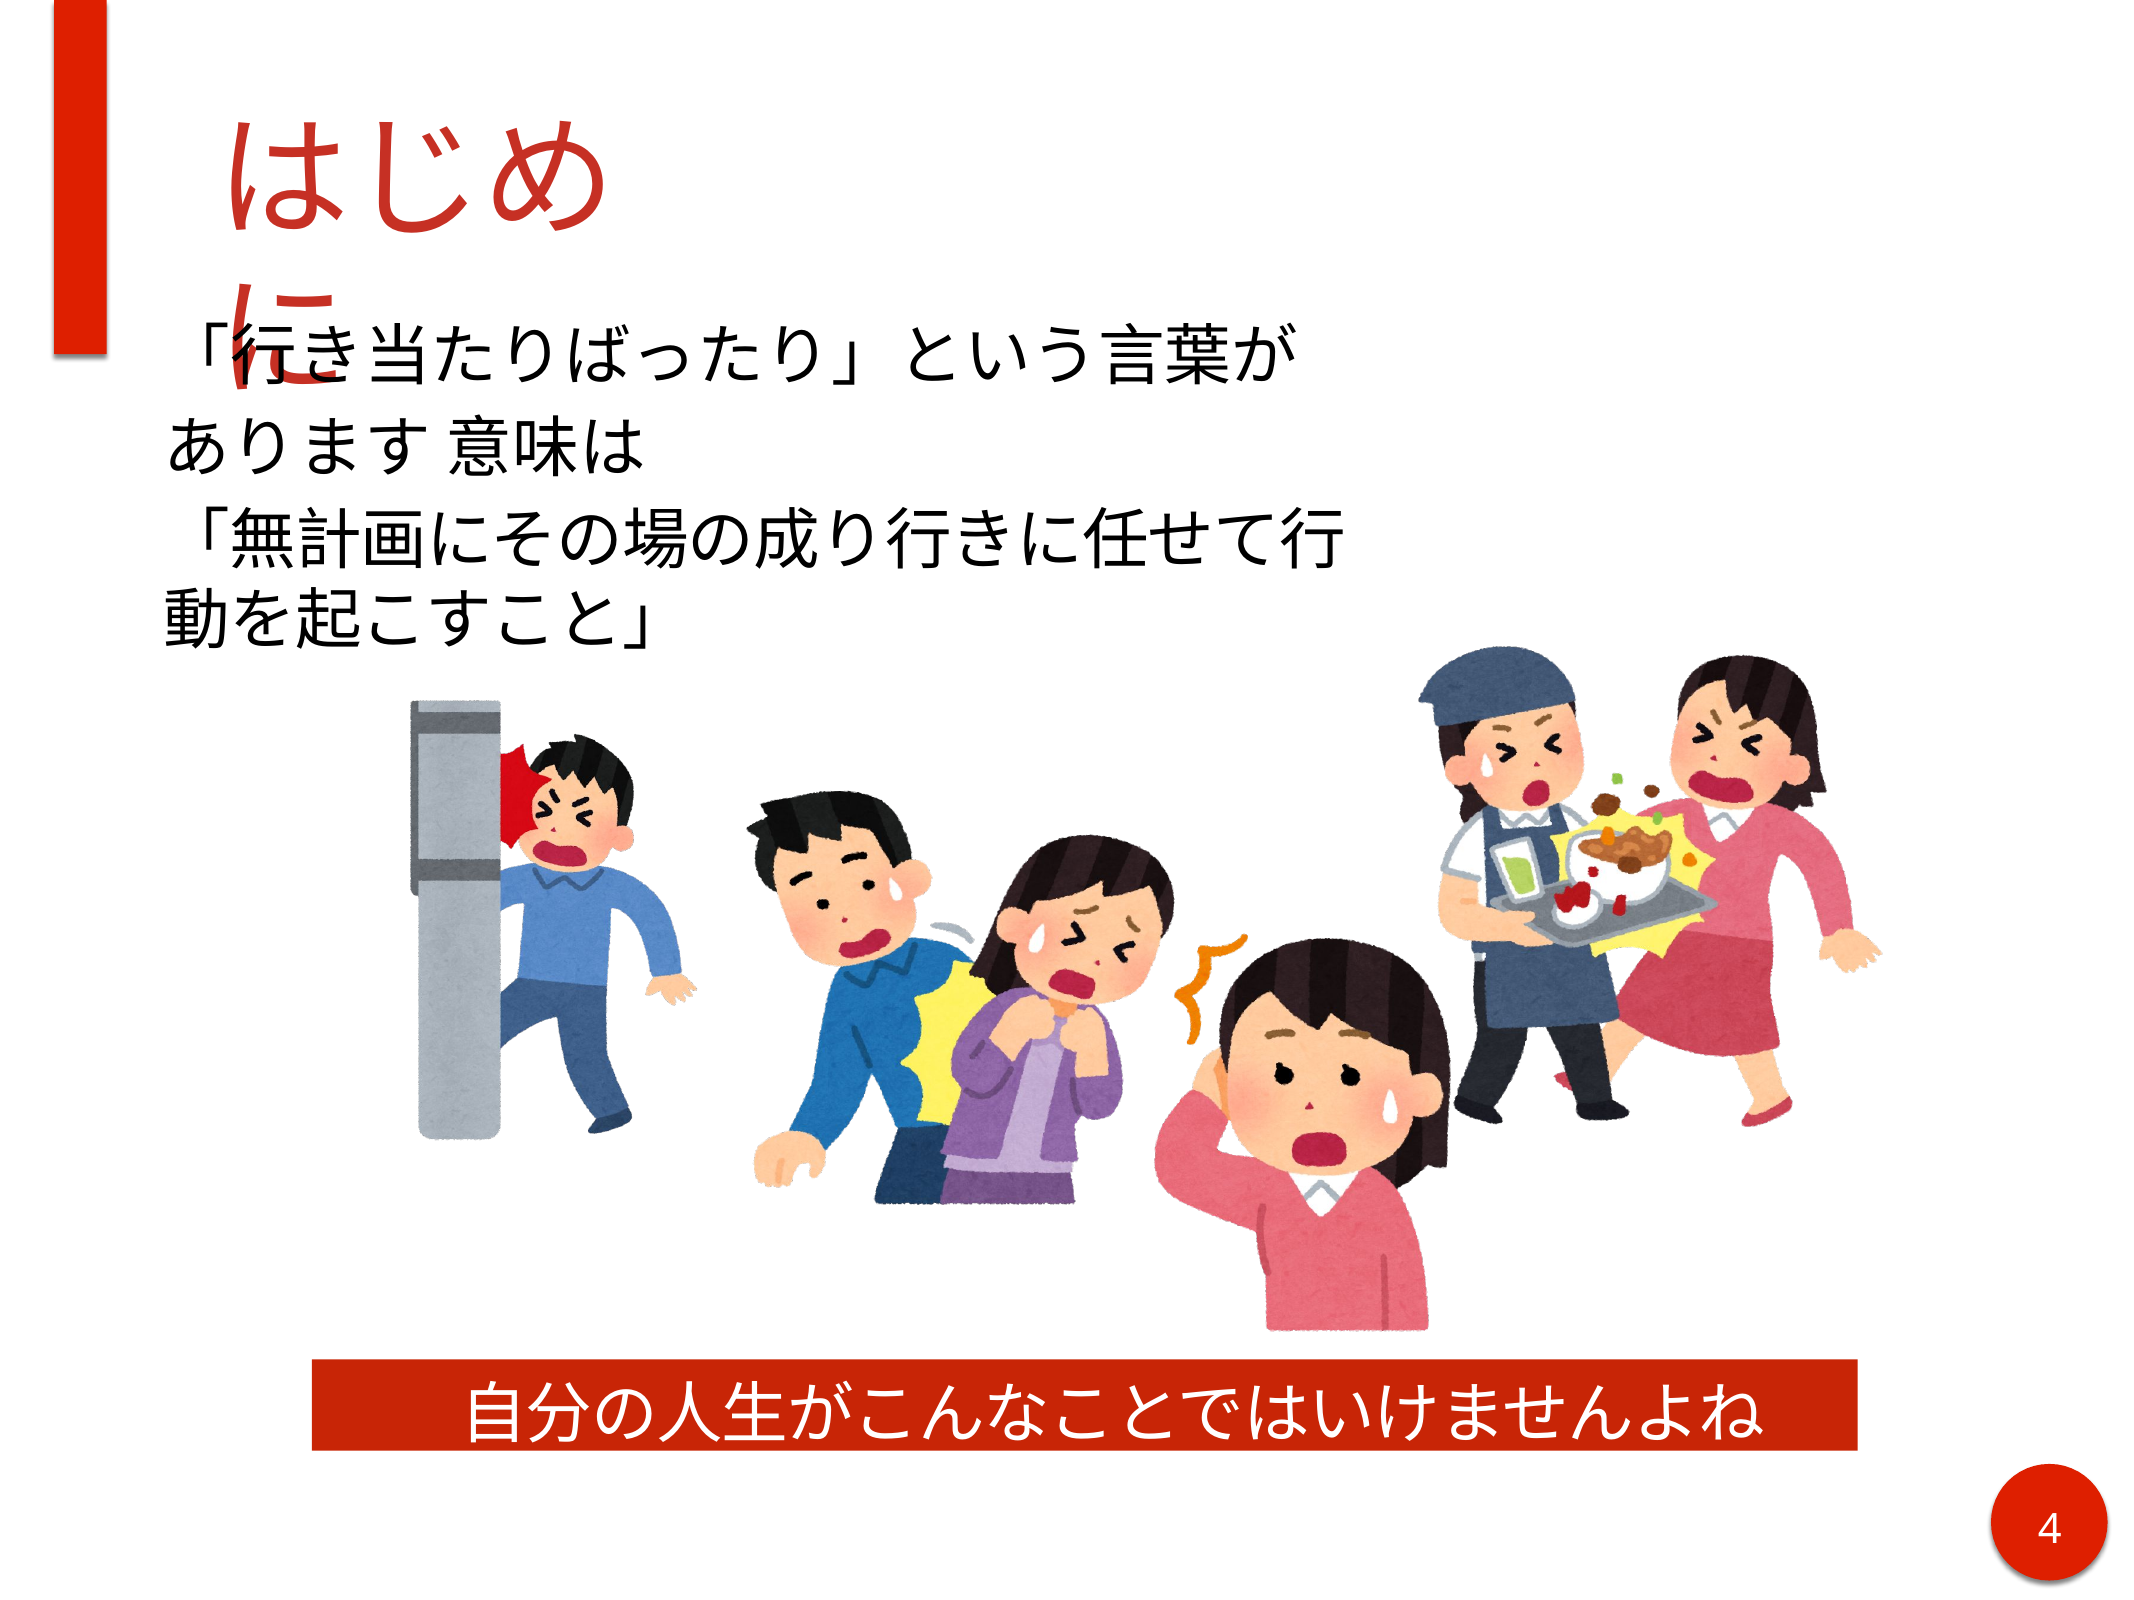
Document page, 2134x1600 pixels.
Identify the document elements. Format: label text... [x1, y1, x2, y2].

text_box 「行き当たりばったり」という言葉があります 意味は 「無計画にその場の成り行きに任せて行動を起こすこと」 [161, 299, 1731, 658]
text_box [374, 640, 1894, 1344]
text_box 自分の人生がこんなことではいけませんよね [311, 1359, 1858, 1451]
picture [47, 0, 113, 365]
title はじめに [214, 89, 710, 299]
text_box 3 [2031, 1501, 2068, 1559]
picture [1984, 1461, 2114, 1591]
